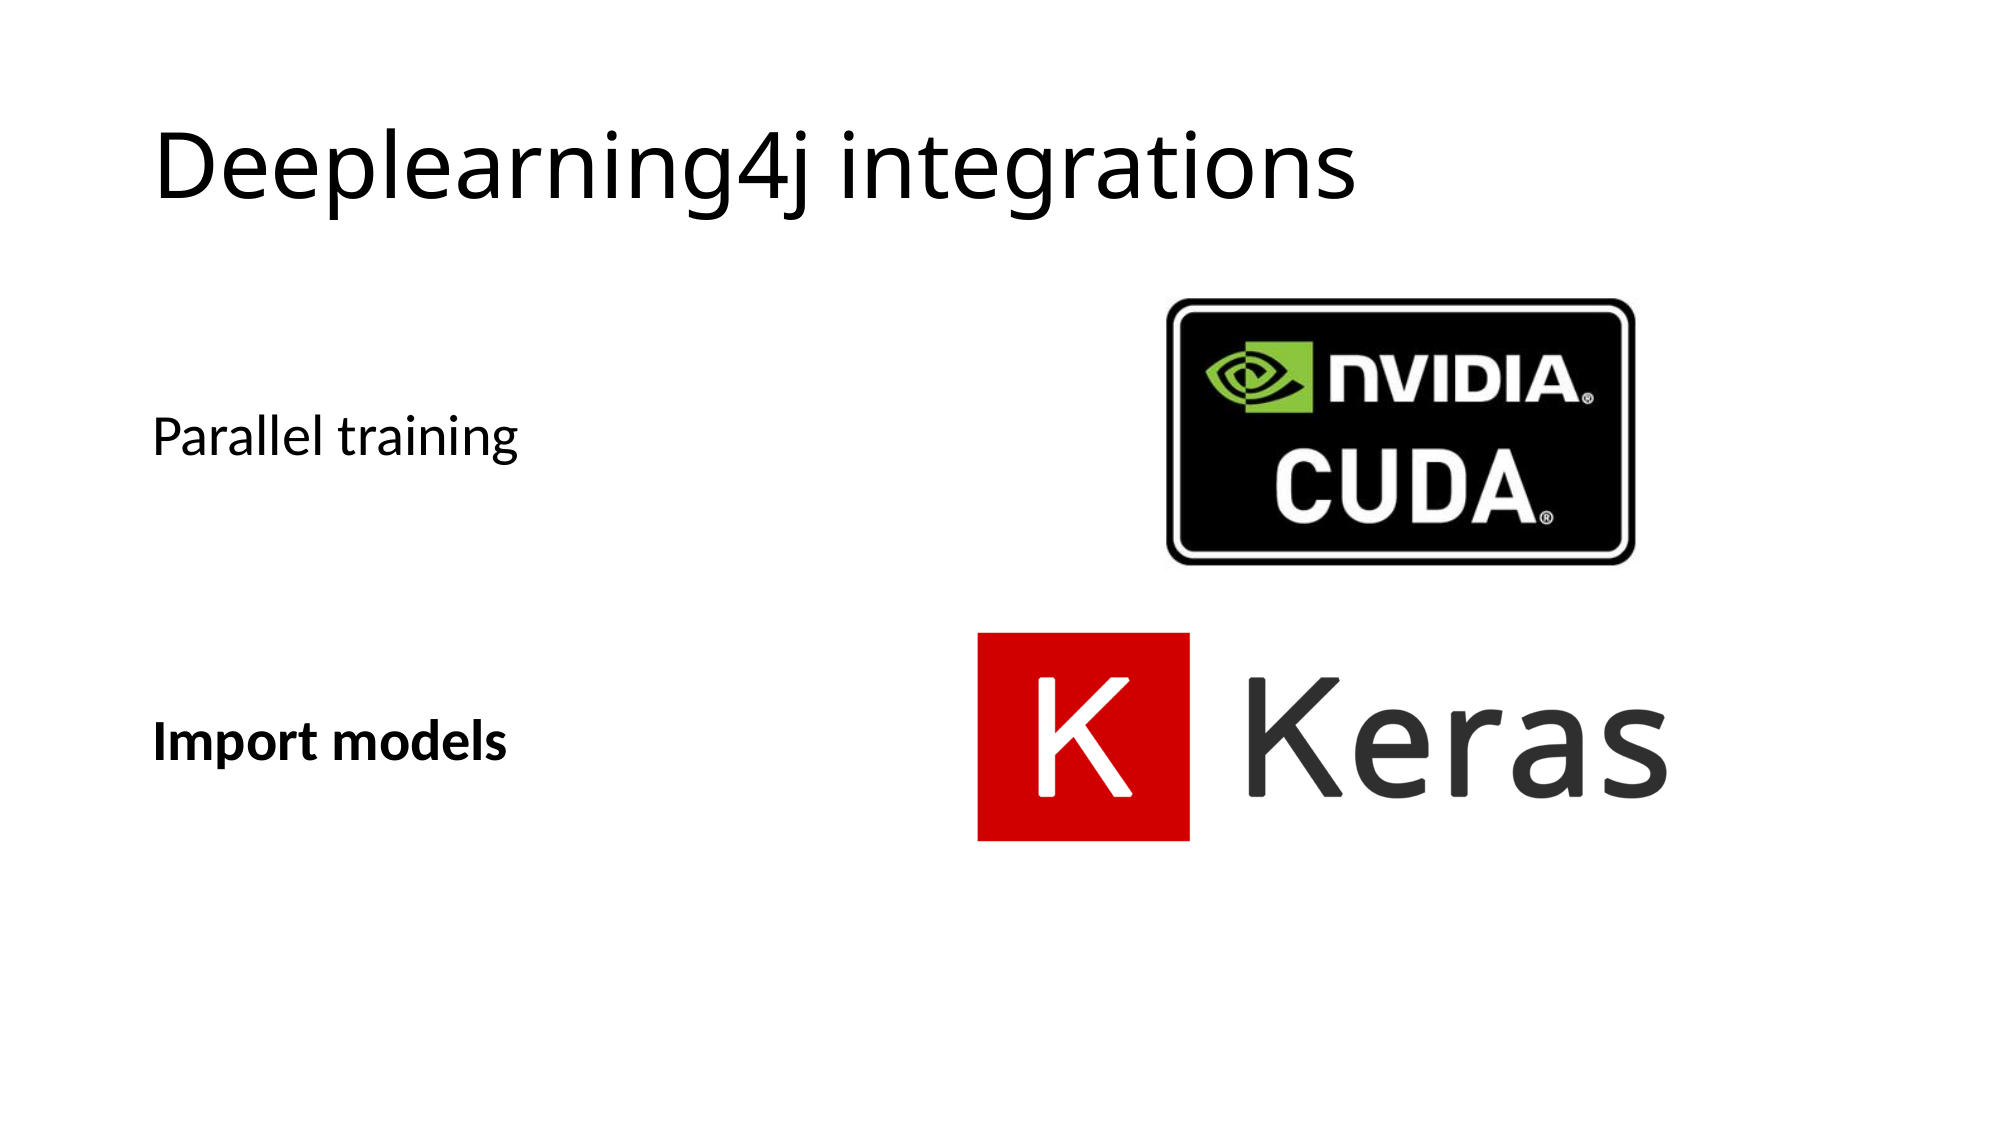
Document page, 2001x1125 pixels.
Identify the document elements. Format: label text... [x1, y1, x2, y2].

picture [1145, 276, 1657, 587]
text_box Parallel training [137, 389, 806, 475]
text_box Import models [137, 694, 806, 780]
picture [974, 629, 1718, 845]
text_box Deeplearning4j integrations [137, 59, 1863, 277]
